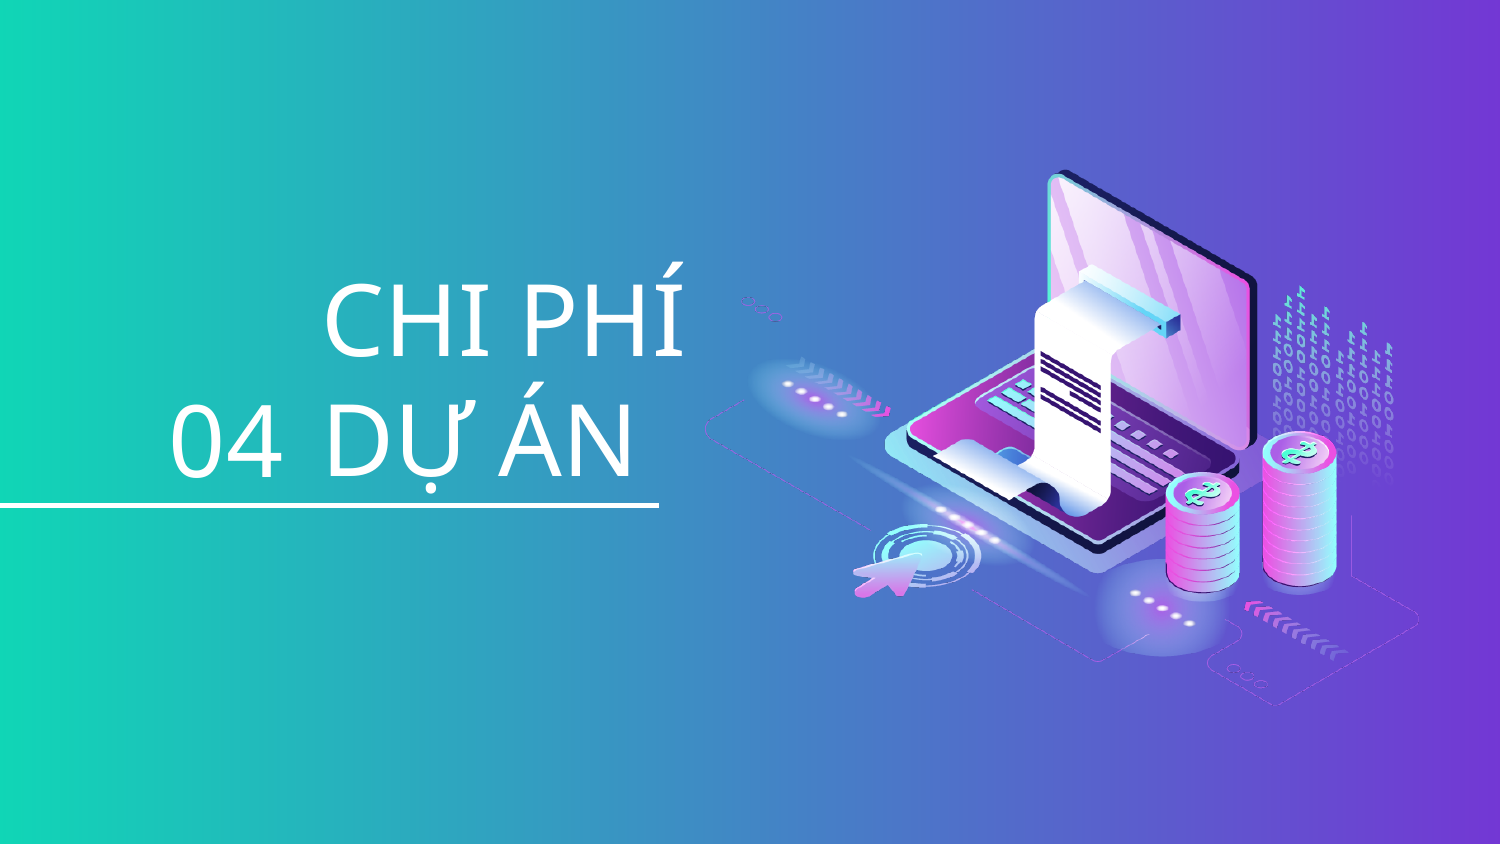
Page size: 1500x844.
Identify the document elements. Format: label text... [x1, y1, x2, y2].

title CHI PHÍ DỰ ÁN [306, 416, 700, 512]
title 04 [61, 304, 299, 571]
picture [705, 169, 1420, 706]
